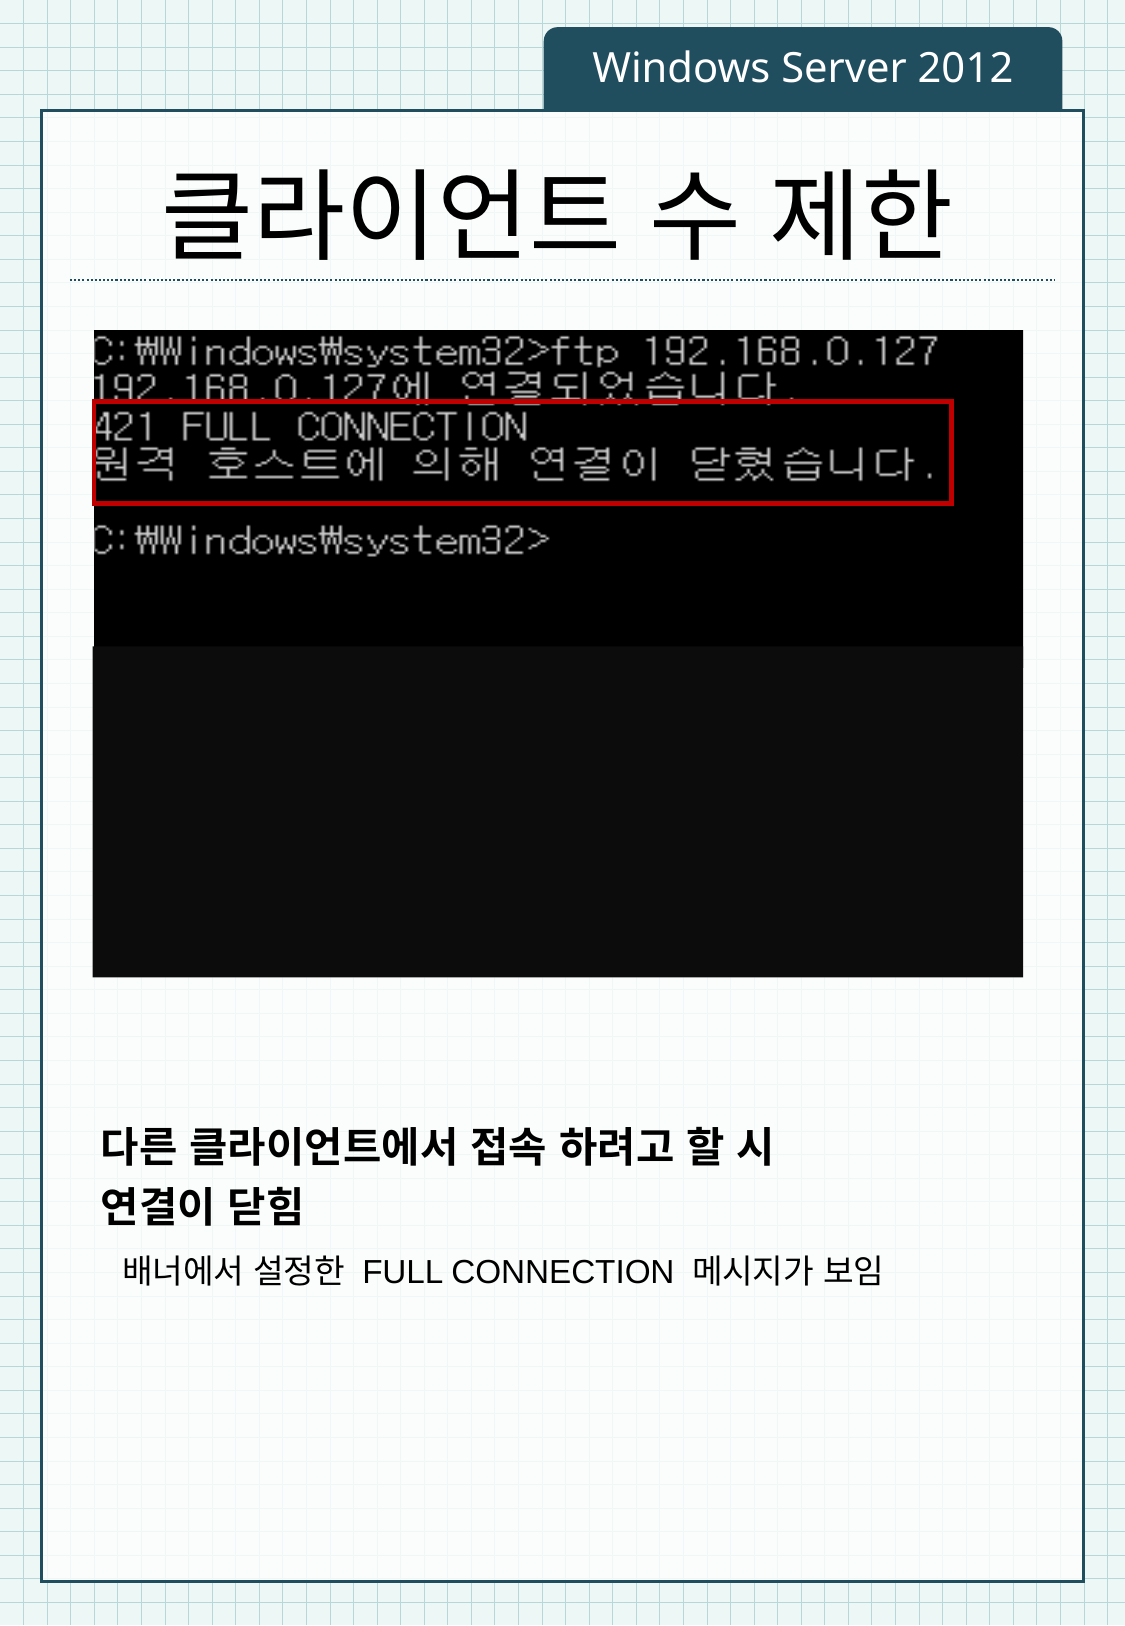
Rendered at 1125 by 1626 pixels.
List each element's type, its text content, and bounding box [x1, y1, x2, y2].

text_box 다른 클라이언트에서 접속 하려고 할 시 연결이 닫힘 배너에서 설정한 FULL CONNECTION 메시지가 보임 [85, 1168, 1040, 1250]
text_box 클라이언트 수 제한 [91, 162, 1024, 278]
text_box [542, 26, 1064, 112]
text_box Windows Server 2012 [560, 35, 1046, 103]
text_box [41, 109, 1084, 1582]
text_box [92, 330, 1024, 978]
